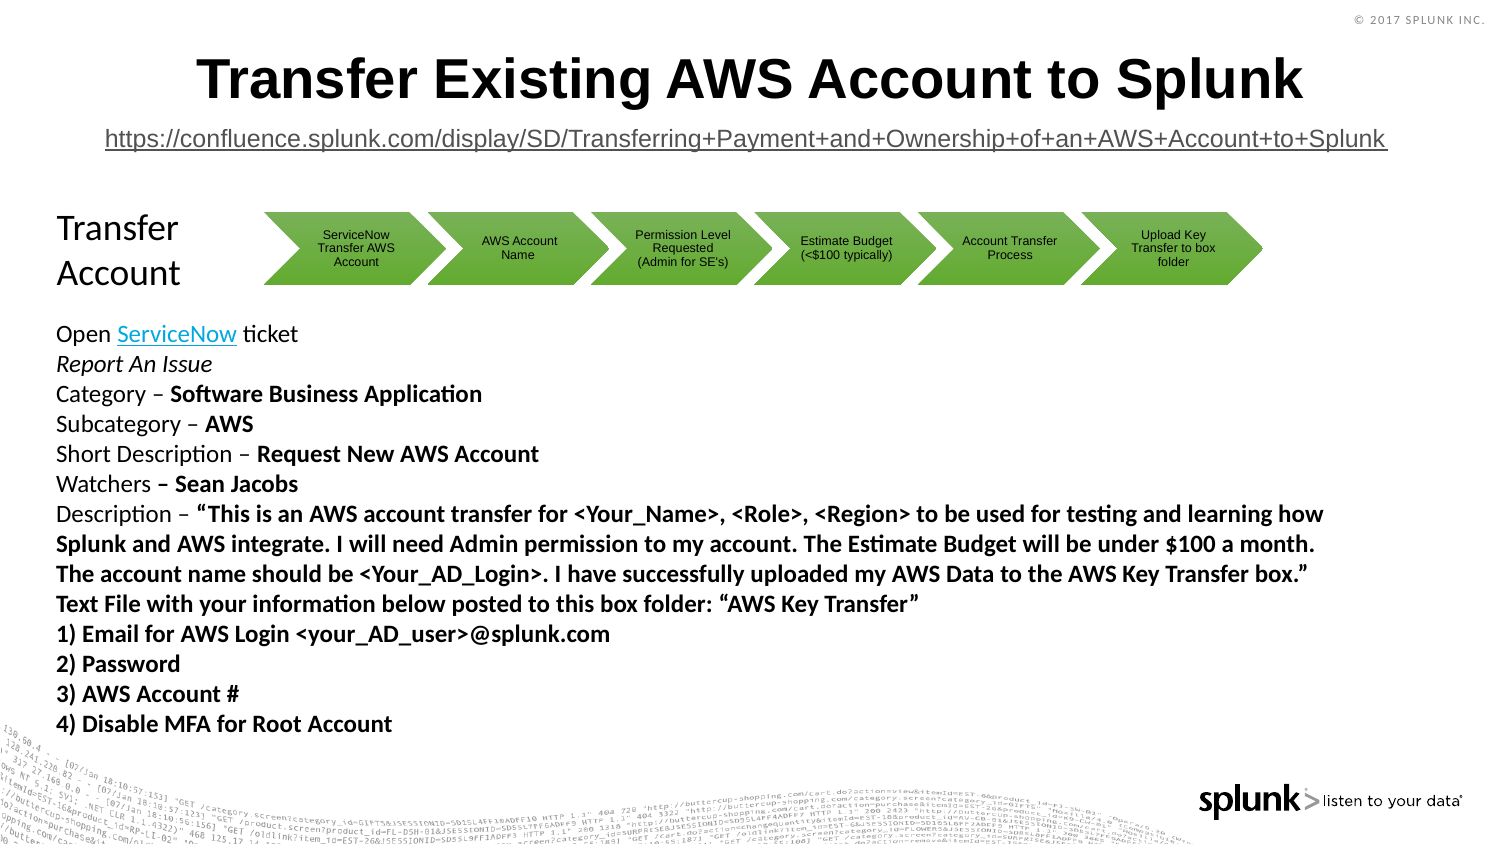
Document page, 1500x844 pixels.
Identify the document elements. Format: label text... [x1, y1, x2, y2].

title Transfer Existing AWS Account to Splunk [56, 38, 1444, 93]
text_box Open ServiceNow ticket Report An Issue Category – Software Business Application Subcategory – AWS Short Description – Request New AWS Account Watchers – Sean Jacobs Description – “This is an AWS account transfer for <Your_Name>, <Role>, <Region> to be used for testing and learning how Splunk and AWS integrate. I will need Admin permission to my account. The Estimate Budget will be under $100 a month. The account name should be <Your_AD_Login>. I have successfully uploaded my AWS Data to the AWS Key Transfer box.” Text File with your information below posted to this box folder: “AWS Key Transfer” 1) Email for AWS Login <your_AD_user>@splunk.com 2) Password 3) AWS Account # 4) Disable MFA for Root Account [56, 317, 1352, 768]
text_box Transfer Account [56, 203, 188, 294]
subtitle https://confluence.splunk.com/display/SD/Transferring+Payment+and+Ownership+of+an+AWS+Account+to+Splunk [56, 125, 1444, 160]
picture [0, 0, 1500, 844]
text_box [263, 159, 1264, 338]
